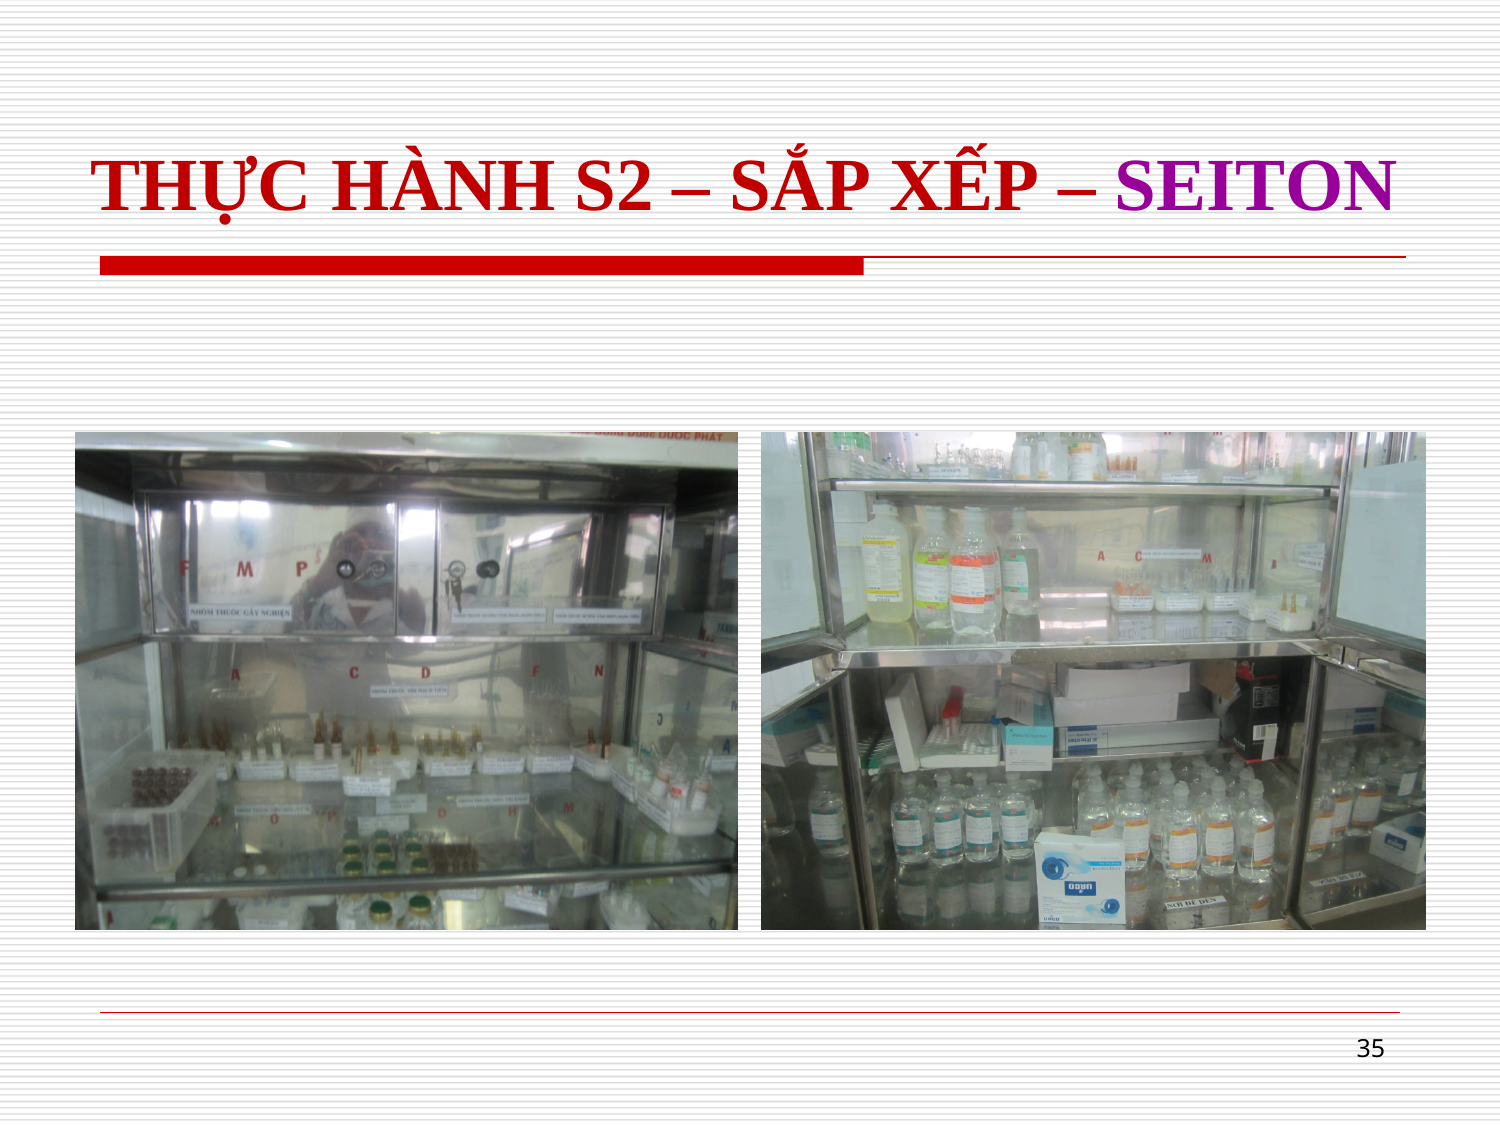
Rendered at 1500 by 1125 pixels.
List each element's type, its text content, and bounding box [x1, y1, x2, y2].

title THỰC HÀNH S2 – SẮP XẾP – SEITON [75, 45, 1425, 233]
picture [0, 0, 1500, 1125]
text_box <number> [1074, 1024, 1400, 1103]
